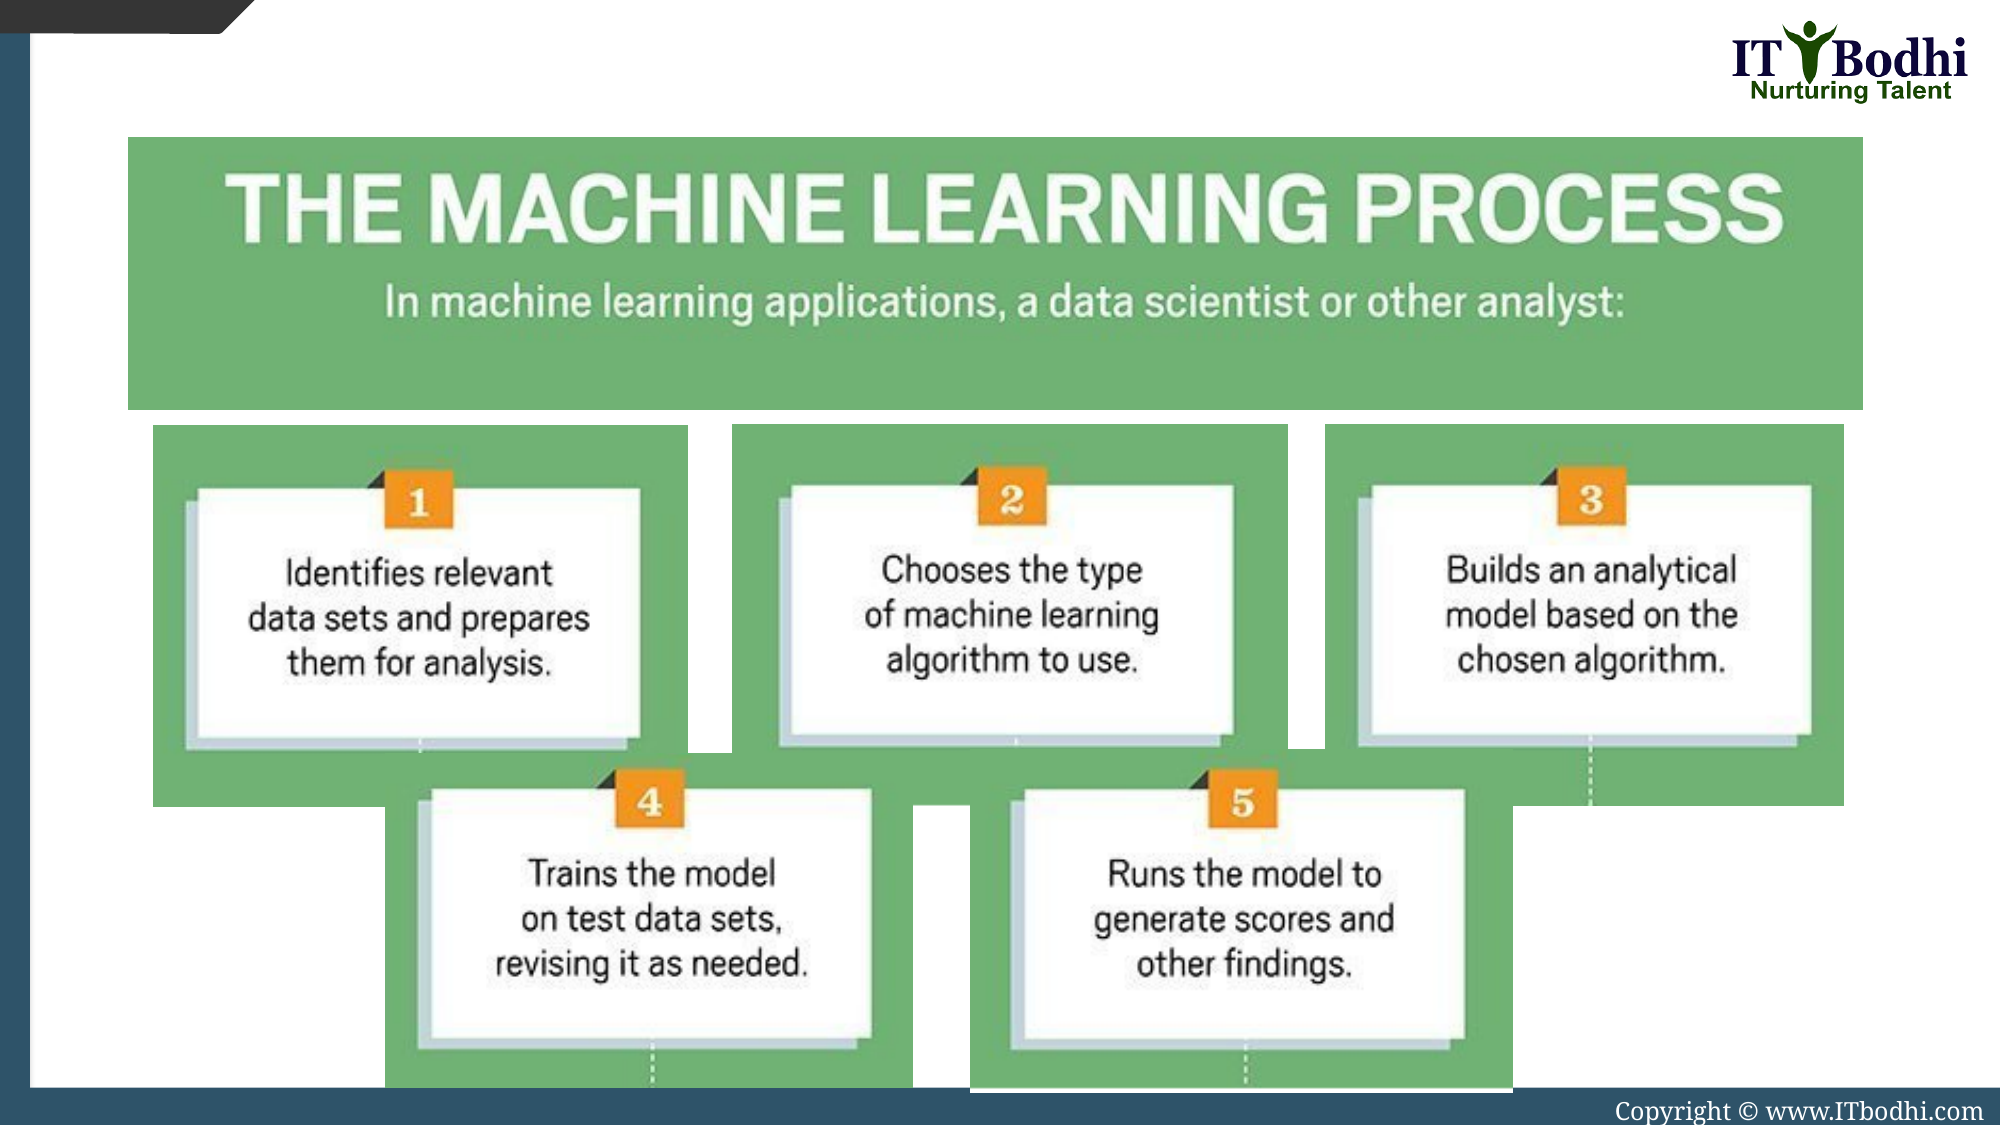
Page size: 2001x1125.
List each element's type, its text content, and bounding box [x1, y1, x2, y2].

picture [127, 137, 1863, 410]
text_box Copyright © www.ITbodhi.com [0, 1087, 2000, 1125]
picture [1724, 15, 1976, 113]
picture [153, 424, 1845, 1093]
